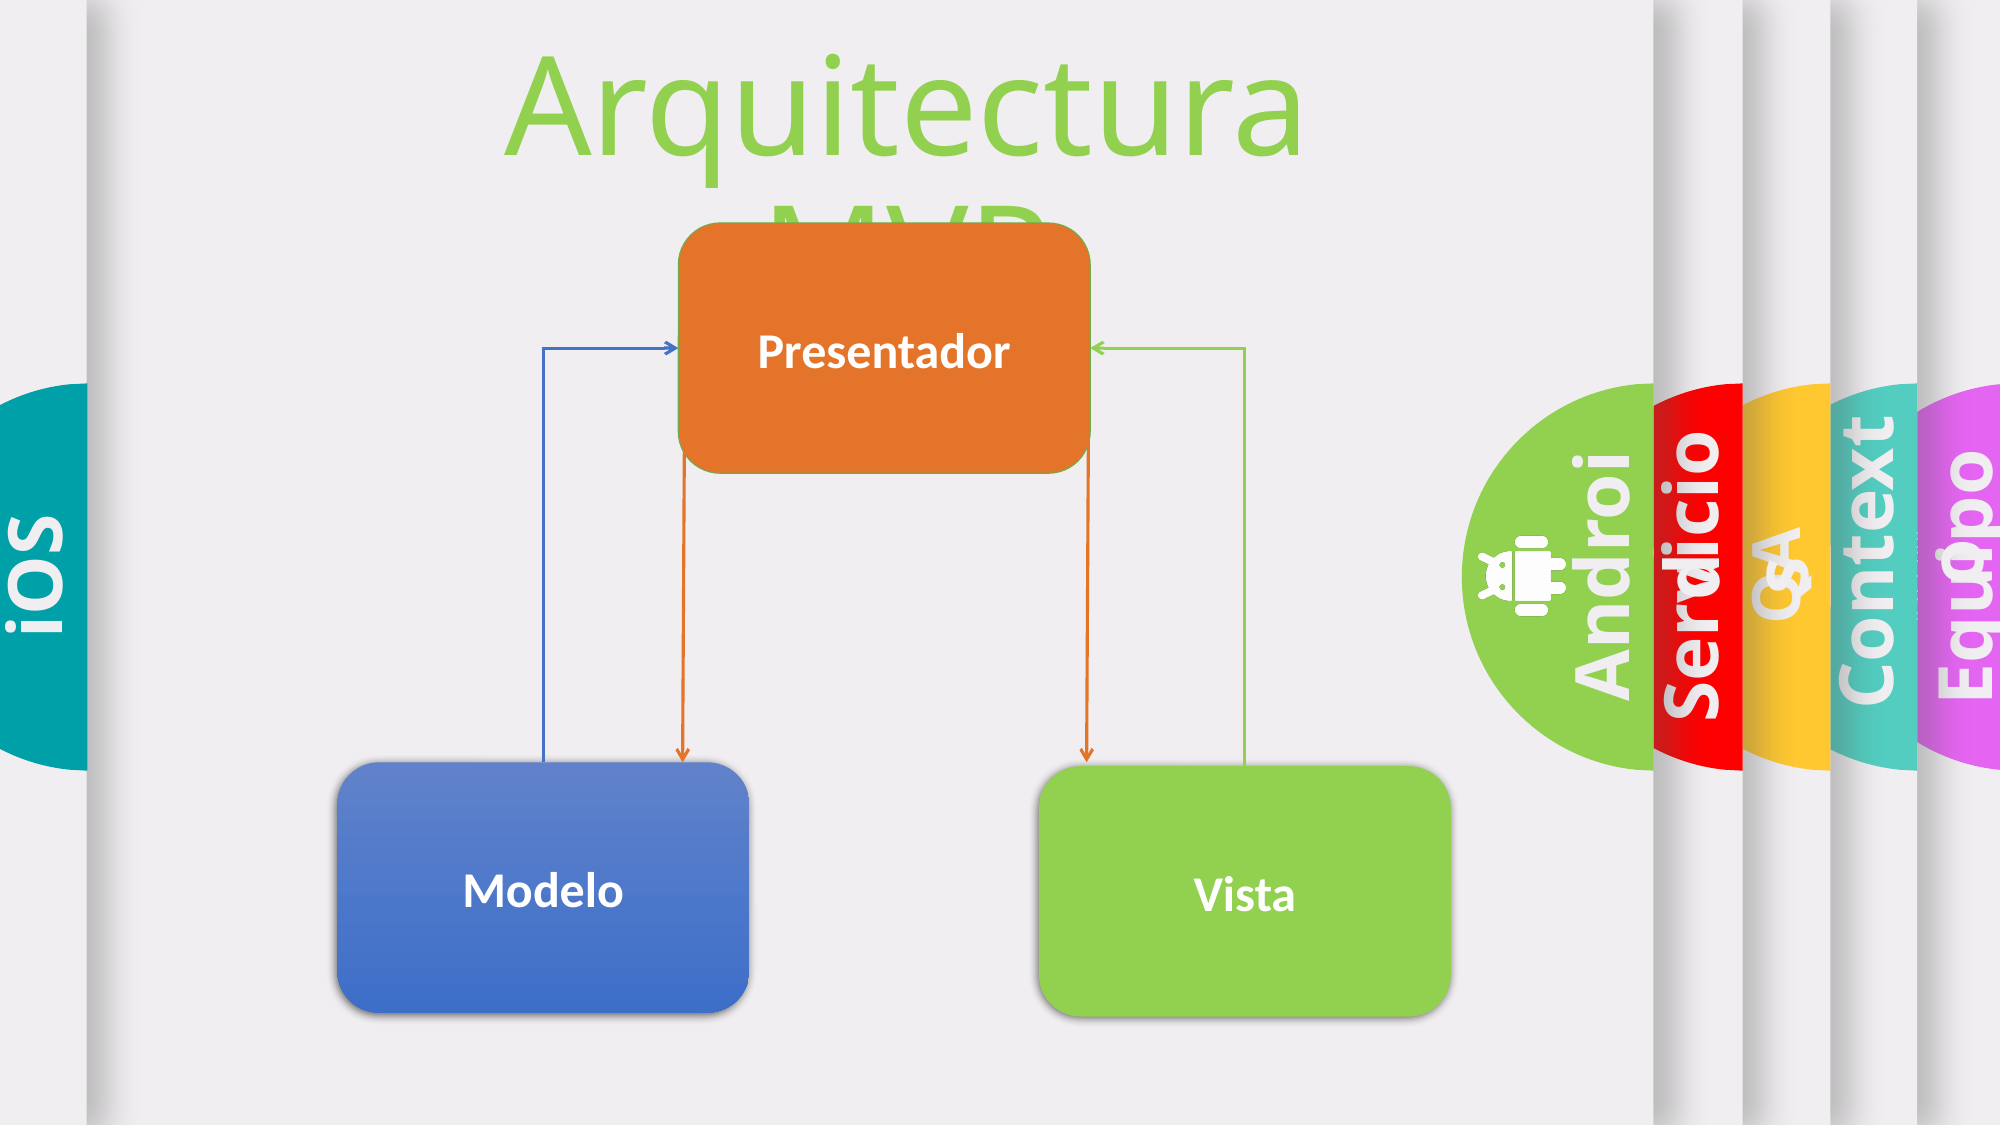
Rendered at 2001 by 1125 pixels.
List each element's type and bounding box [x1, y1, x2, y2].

text_box [1743, 0, 1831, 1125]
text_box [0, 0, 88, 1125]
text_box [1918, 0, 2000, 1125]
text_box [1654, 0, 1743, 1125]
text_box [337, 222, 1451, 1017]
text_box [88, 0, 1654, 1125]
text_box [1831, 0, 1918, 1125]
